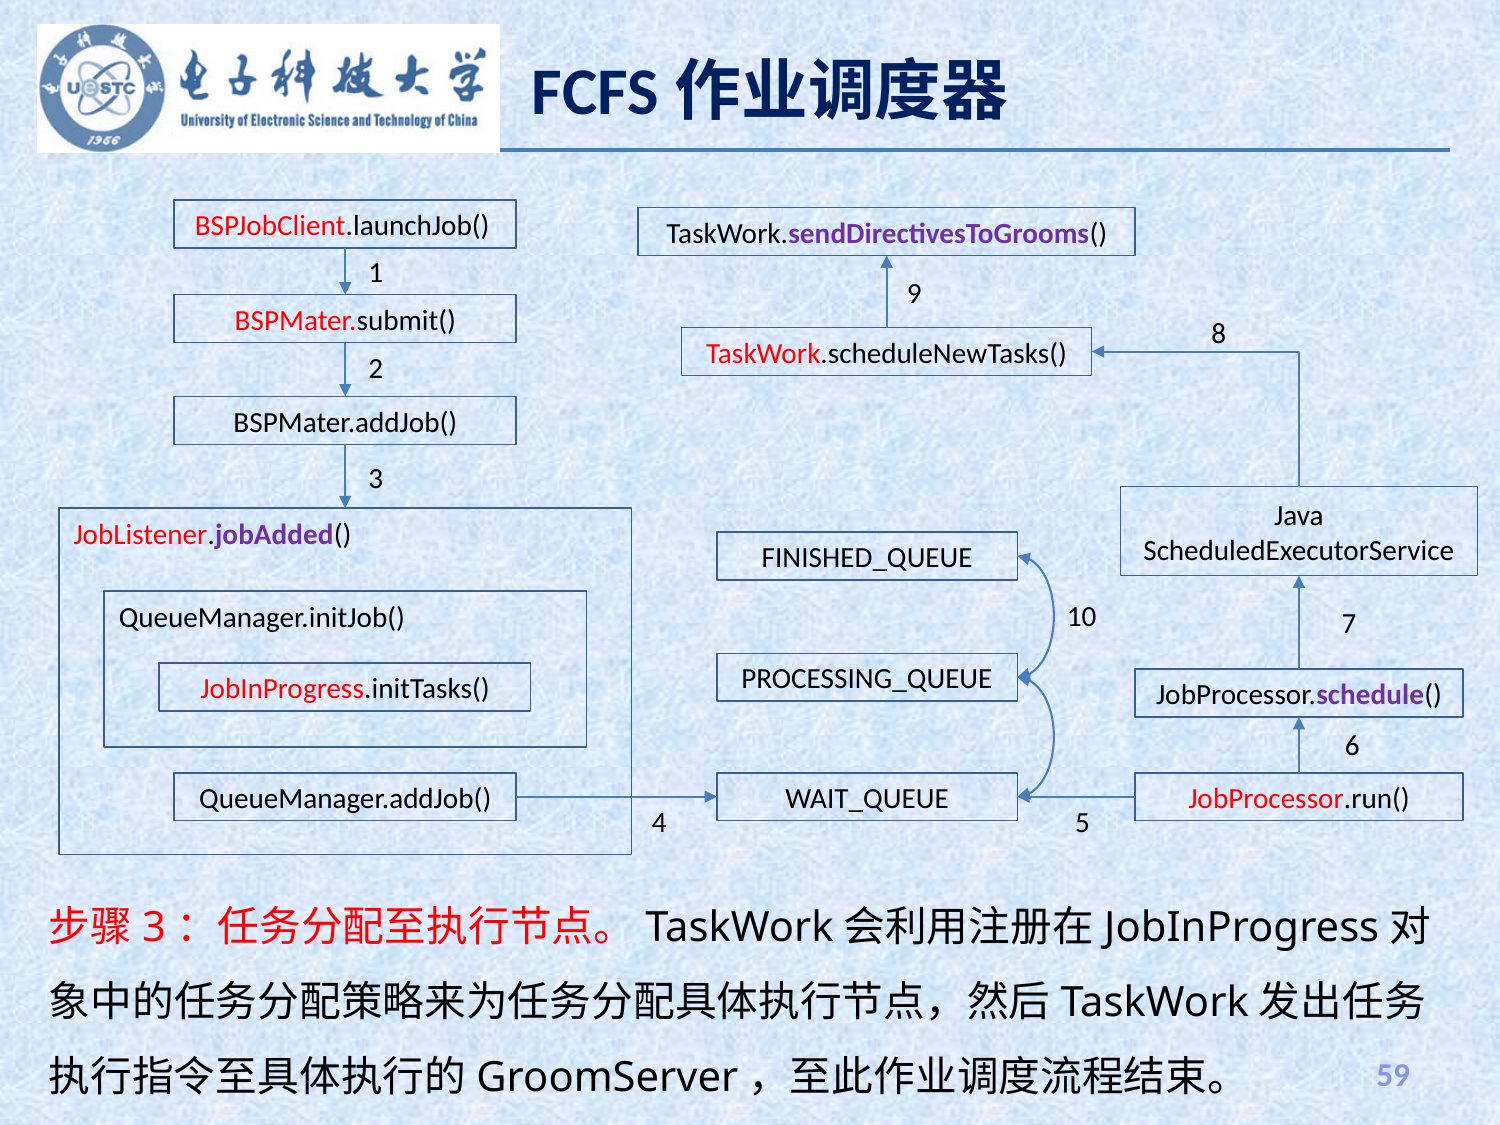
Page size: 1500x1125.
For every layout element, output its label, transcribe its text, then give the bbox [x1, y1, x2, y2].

text_box FCFS作业调度器 [517, 40, 1430, 136]
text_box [58, 199, 1478, 855]
text_box 步骤3：任务分配至执行节点。TaskWork会利用注册在JobInProgress对象中的任务分配策略来为任务分配具体执行节点，然后TaskWork发出任务执行指令至具体执行的GroomServer，至此作业调度流程结束。 [33, 867, 1474, 1107]
picture [0, 0, 1500, 1125]
